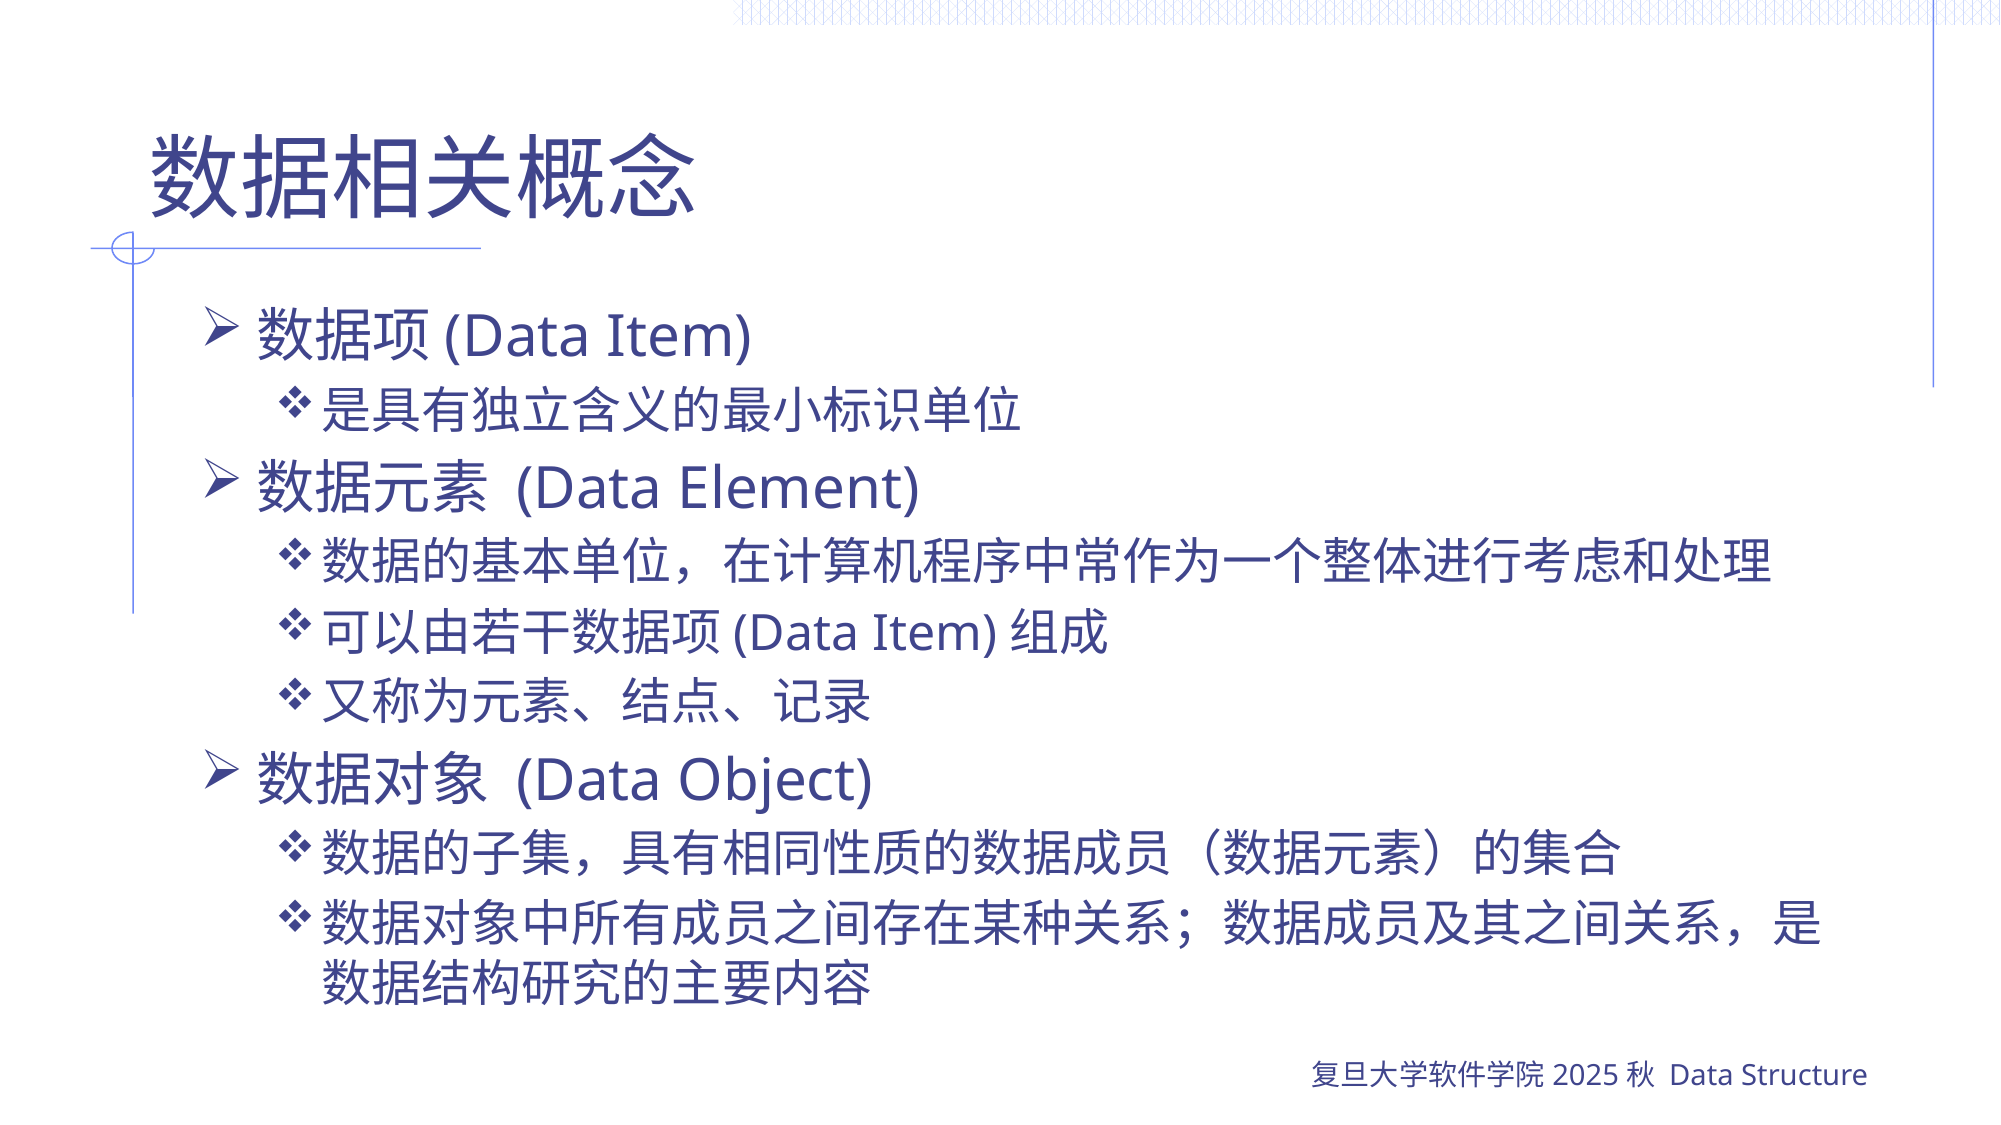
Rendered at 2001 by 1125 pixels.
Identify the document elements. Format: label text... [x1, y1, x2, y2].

title 数据相关概念 [133, 50, 1834, 238]
list 数据项(Data Item) 是具有独立含义的最小标识单位 数据元素 (Data Element) 数据的基本单位，在计算机程序中常作为一个整体进行考虑和处理 可以由若干数据项(Data Item)组成 又称为元素、结点、记录 数据对象 (Data Object) 数据的子集，具有相同性质的数据成员（数据元素）的集合 数据对象中所有成员之间存在某种关系；数据成员及其之间关系，是数据结构研究的主要内容 [184, 290, 1885, 966]
